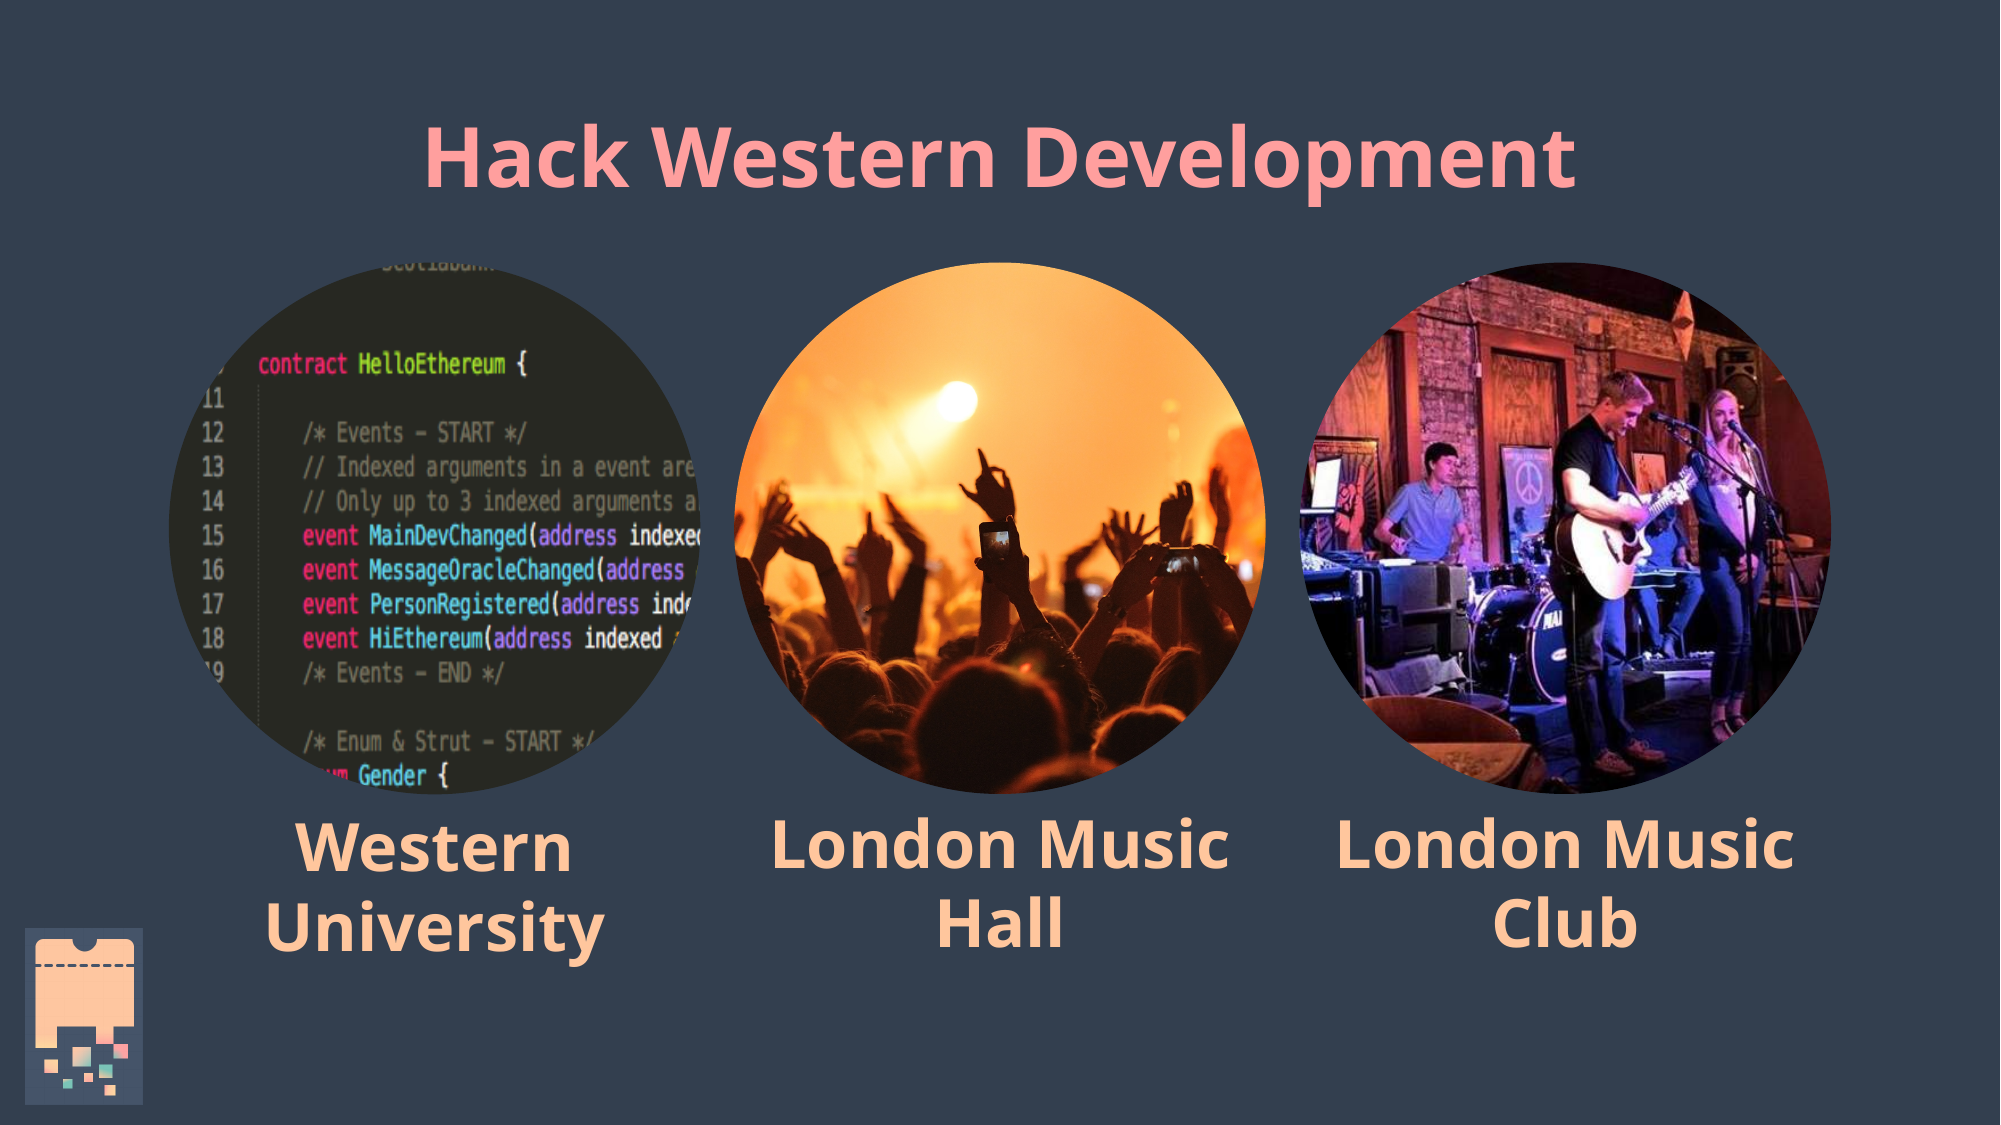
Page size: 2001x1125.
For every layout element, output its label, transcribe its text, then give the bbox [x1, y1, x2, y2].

picture [25, 928, 143, 1105]
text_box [168, 262, 1832, 975]
text_box Hack Western Development [271, 96, 1729, 212]
